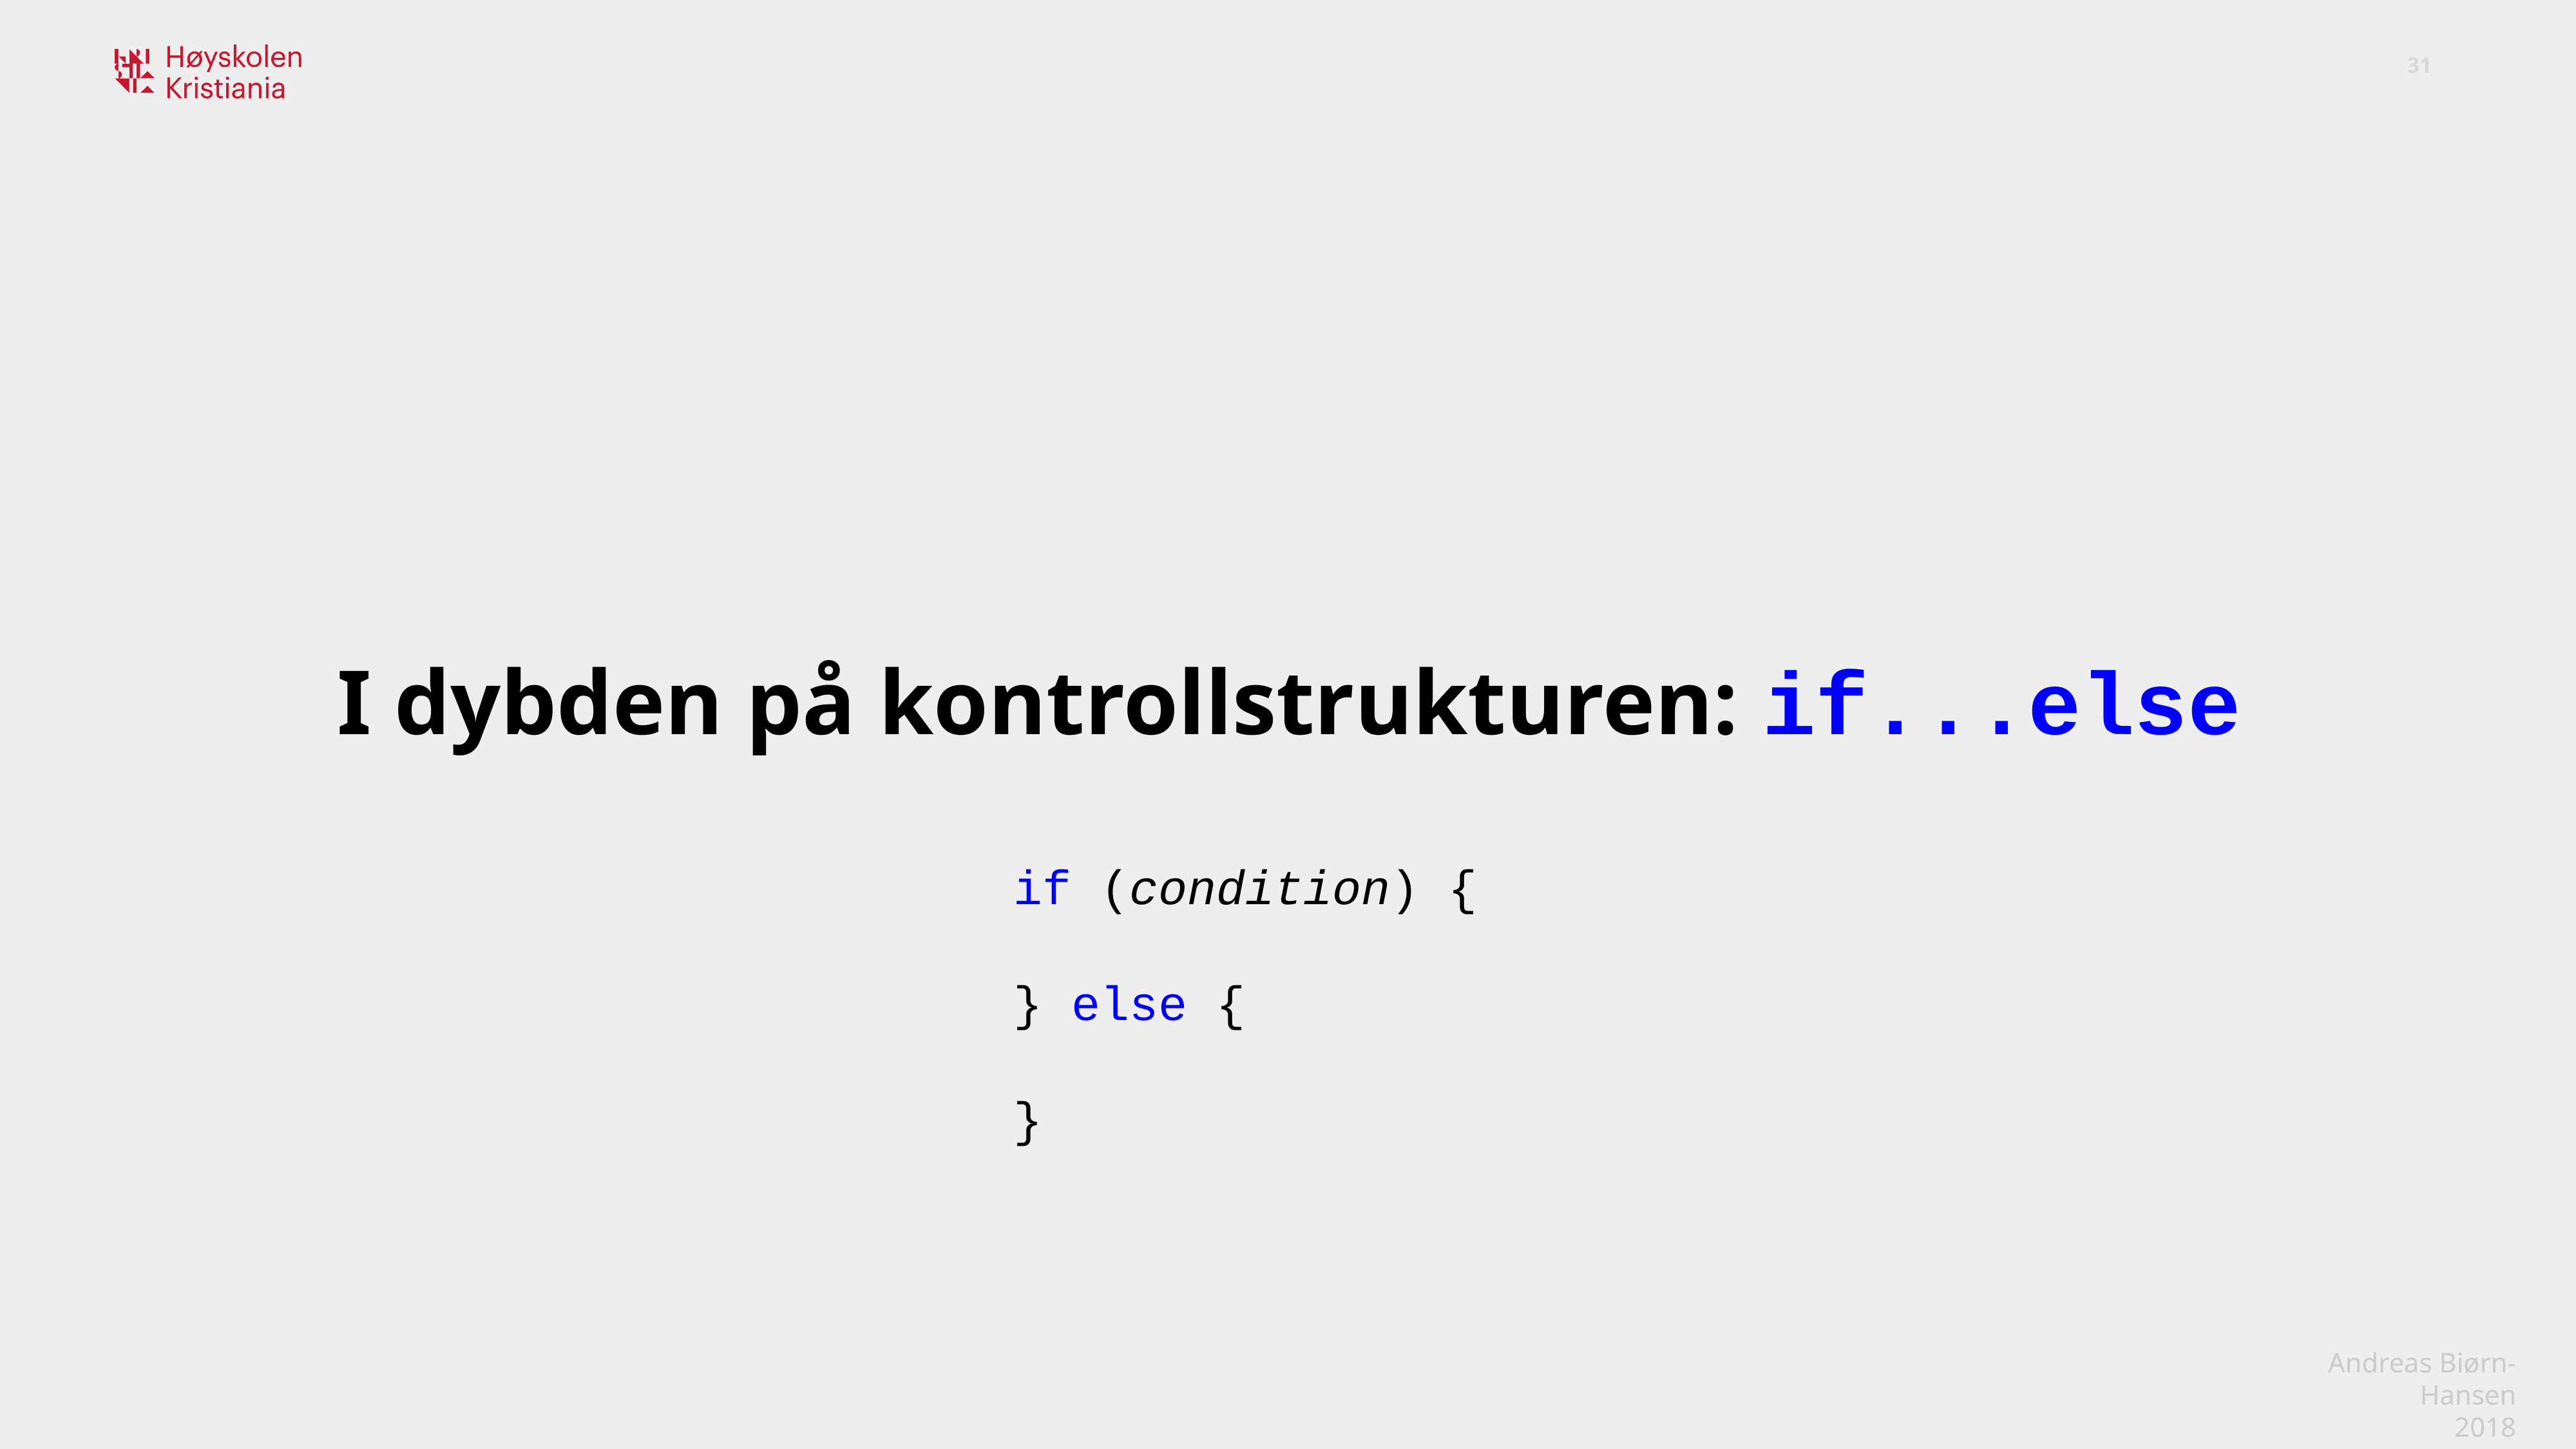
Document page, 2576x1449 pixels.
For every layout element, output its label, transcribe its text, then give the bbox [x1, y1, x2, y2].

picture [115, 49, 157, 95]
text_box if (condition) { } else { } [1004, 851, 1559, 1209]
picture [160, 35, 314, 135]
text_box I dybden på kontrollstrukturen: if...else [327, 641, 2285, 825]
